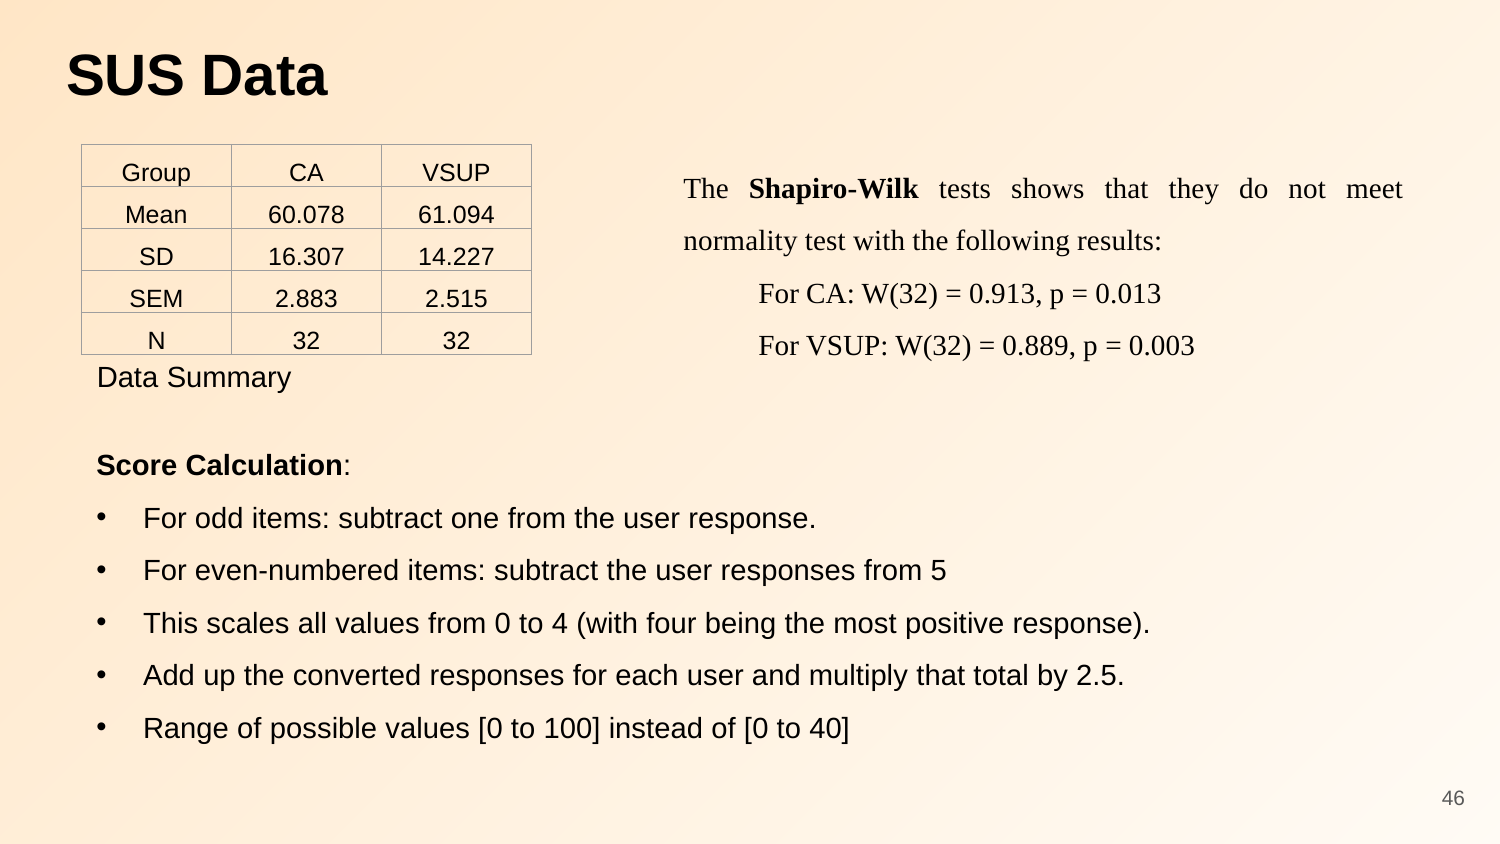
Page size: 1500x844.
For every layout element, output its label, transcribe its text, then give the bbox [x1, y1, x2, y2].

table_cell 60.078 [232, 187, 381, 228]
table_cell SEM [82, 271, 231, 312]
table_cell 32 [382, 313, 531, 354]
table_cell Mean [82, 187, 231, 228]
table_header VSUP [382, 145, 531, 186]
table_cell 32 [232, 313, 381, 354]
table_cell 14.227 [382, 229, 531, 270]
table_cell SD [82, 229, 231, 270]
table_header CA [232, 145, 381, 186]
table_cell 16.307 [232, 229, 381, 270]
table_cell 61.094 [382, 187, 531, 228]
table_header Group [82, 145, 231, 186]
title SUS Data [51, 22, 1449, 117]
table_cell 2.515 [382, 271, 531, 312]
table_cell N [82, 313, 231, 351]
slide_number 46 [1389, 764, 1480, 830]
table_cell 2.883 [232, 271, 381, 312]
text_box Data Summary [82, 351, 307, 402]
text_box Score Calculation: For odd items: subtract one from the user response. For even-numbered items: subtract the user responses from 5 This scales all values from 0 to 4 (with four being the most positive response). Add up the converted responses for each user and multiply that total by 2.5. Range of possible values [0 to 100] instead of [0 to 40] [81, 421, 1211, 752]
text_box The Shapiro-Wilk tests shows that they do not meet normality test with the following results: For CA: W(32) = 0.913, p = 0.013 For VSUP: W(32) = 0.889, p = 0.003 [668, 144, 1419, 369]
